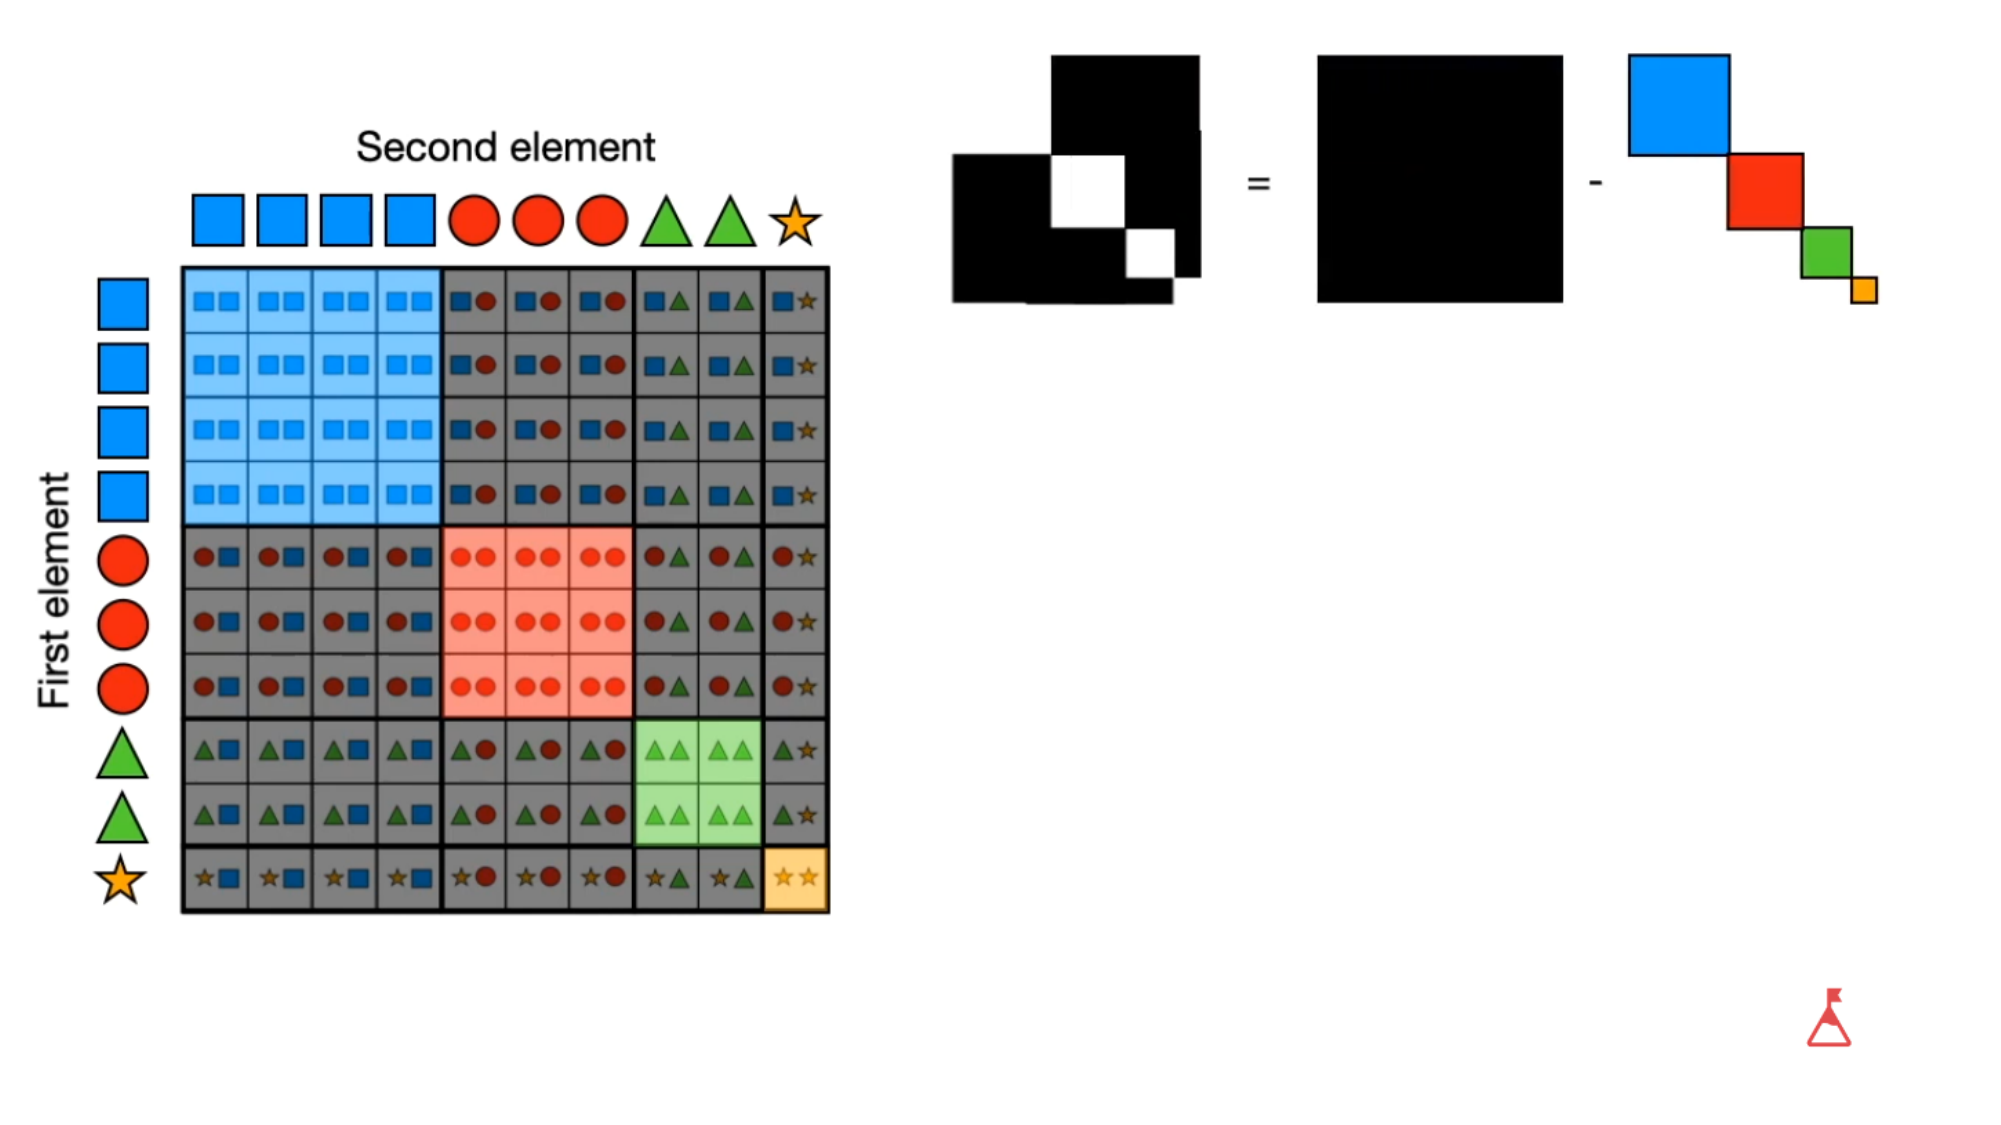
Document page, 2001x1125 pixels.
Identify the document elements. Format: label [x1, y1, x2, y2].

picture [17, 23, 1896, 1071]
